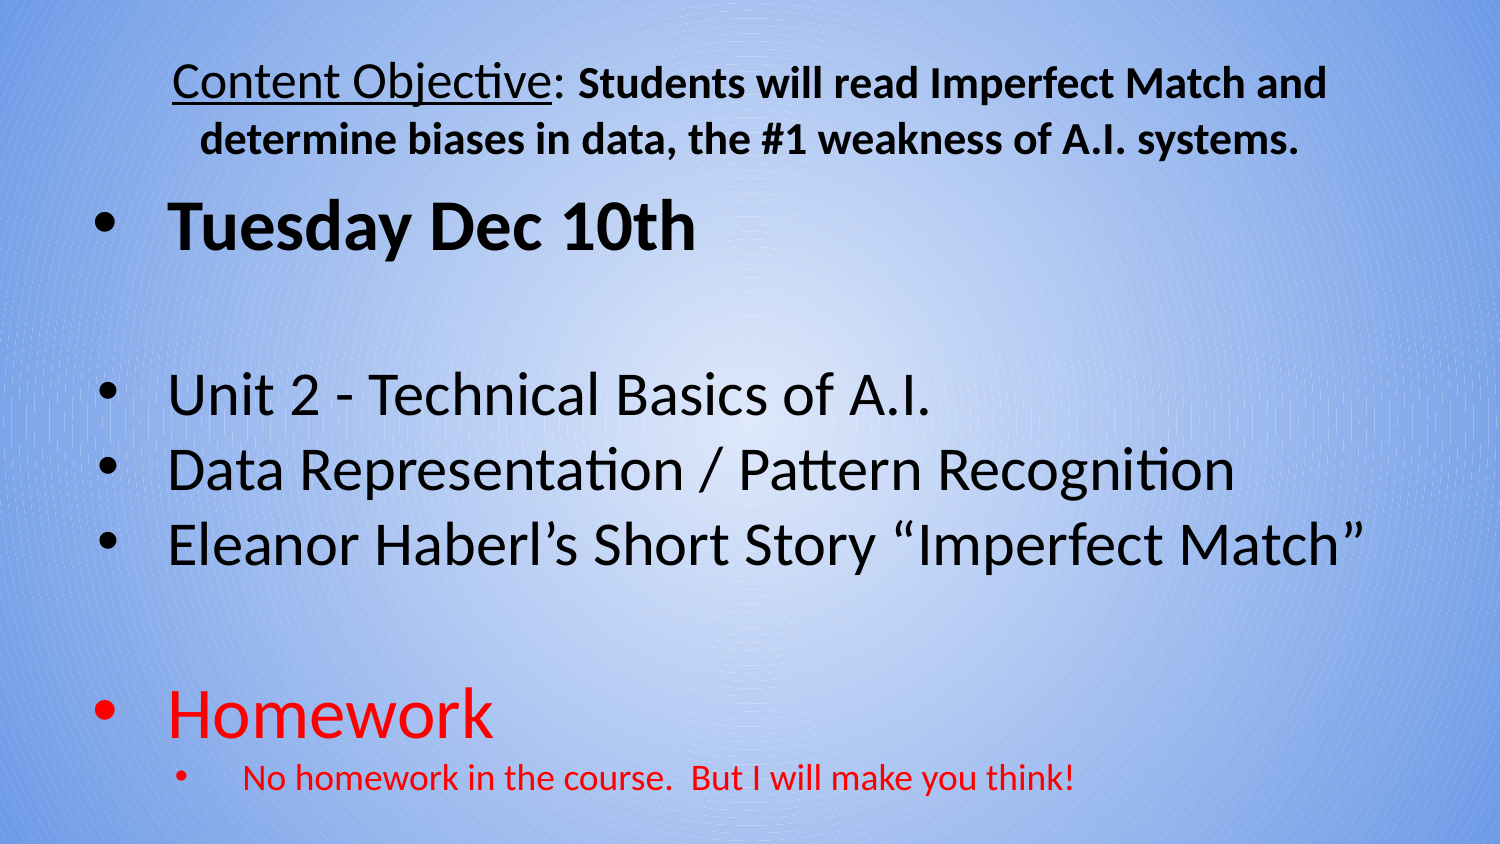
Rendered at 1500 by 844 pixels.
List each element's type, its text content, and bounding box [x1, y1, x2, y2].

text_box Tuesday Dec 10th Unit 2 - Technical Basics of A.I. Data Representation / Pattern Recognition Eleanor Haberl’s Short Story “Imperfect Match” Homework No homework in the course. But I will make you think! [77, 162, 1423, 823]
text_box Content Objective: Students will read Imperfect Match and determine biases in data, the #1 weakness of A.I. systems. [81, 30, 1419, 176]
